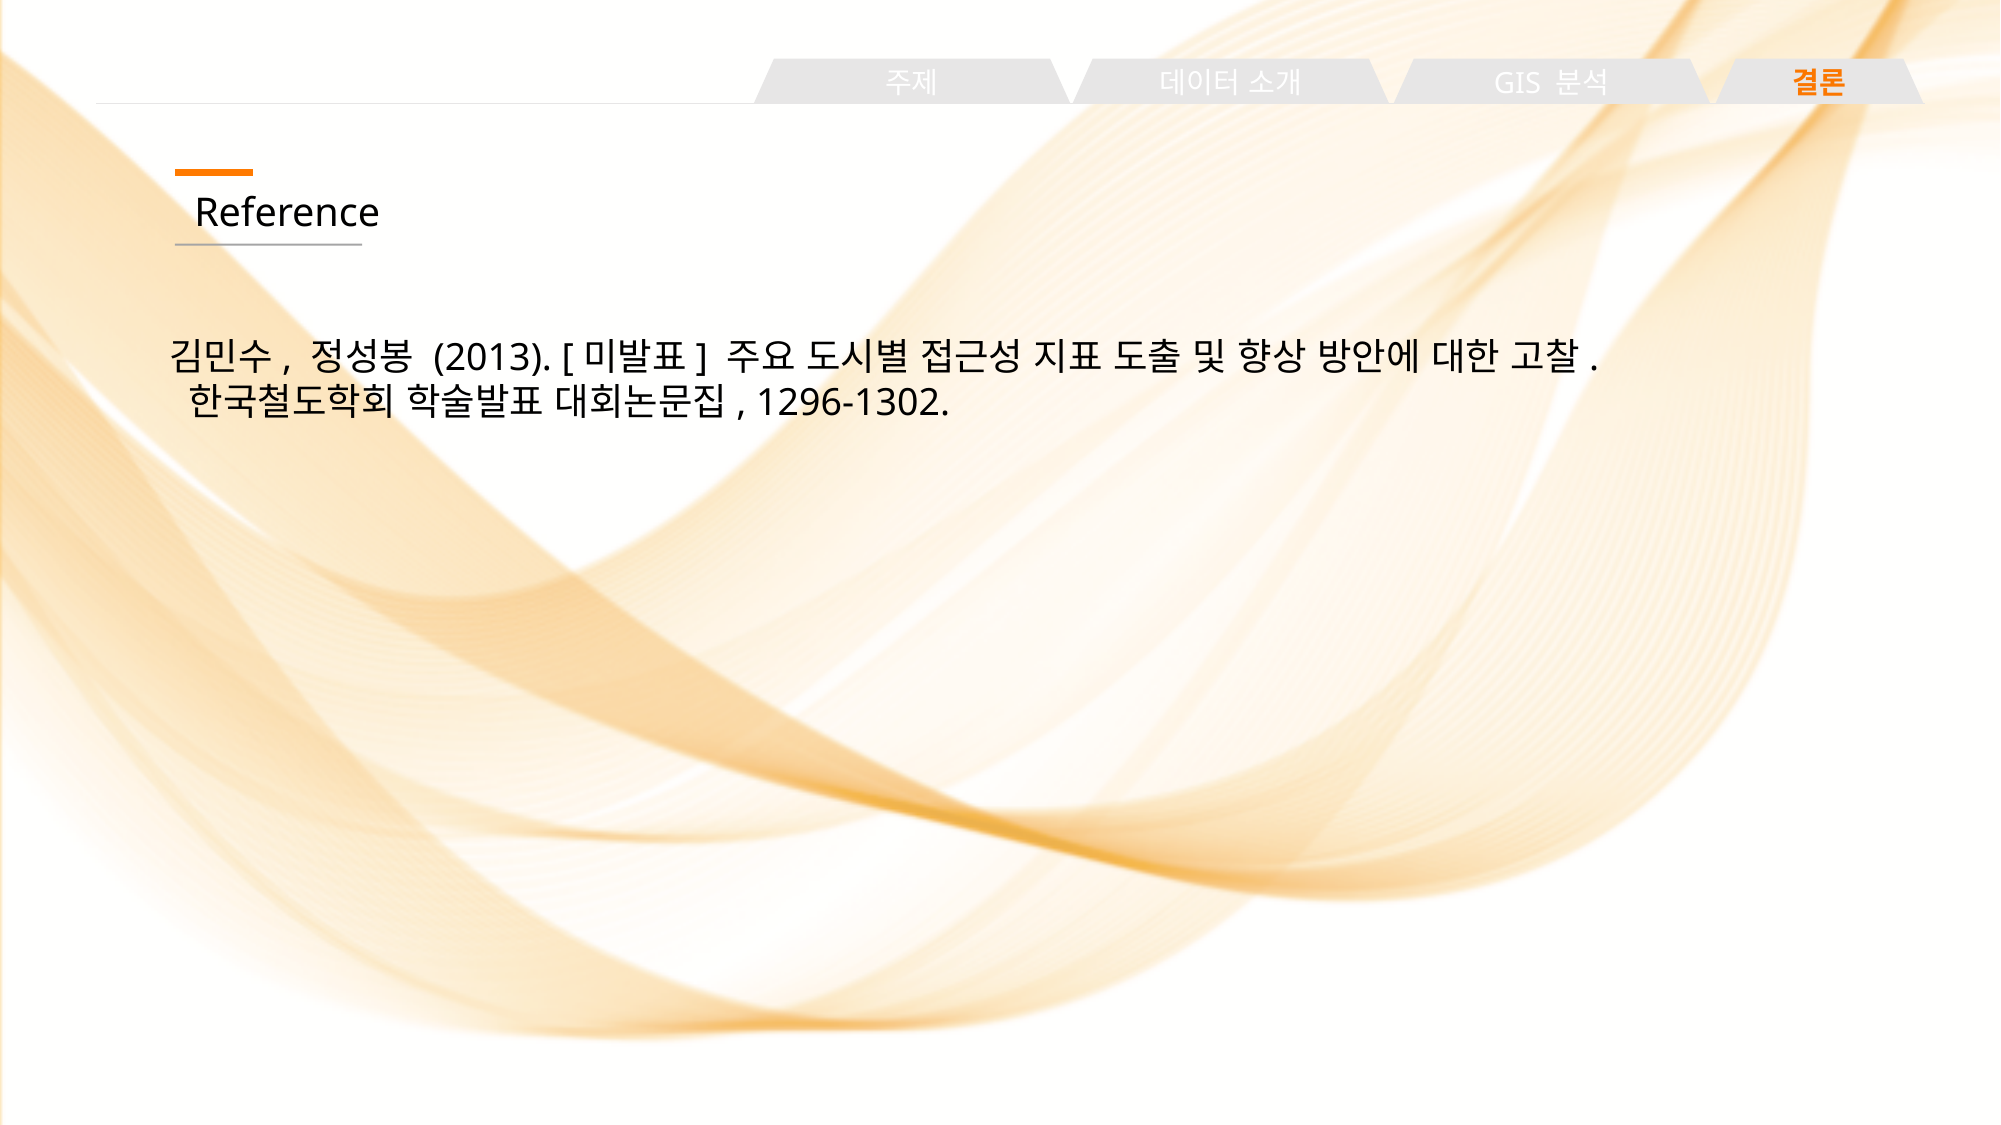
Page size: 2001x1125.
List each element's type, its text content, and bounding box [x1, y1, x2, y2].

text_box Reference [179, 179, 396, 242]
text_box 결론 [1714, 57, 1925, 103]
text_box 김민수, 정성봉 (2013). [미발표] 주요 도시별 접근성 지표 도출 및 향상 방안에 대한 고찰. 한국철도학회 학술발표 대회논문집, 1296-1302. [154, 325, 1614, 431]
table_cell [0, 0, 2000, 1125]
text_box 주제 [752, 57, 1072, 103]
text_box 데이터 소개 [1072, 57, 1391, 103]
text_box GIS 분석 [1392, 57, 1712, 103]
